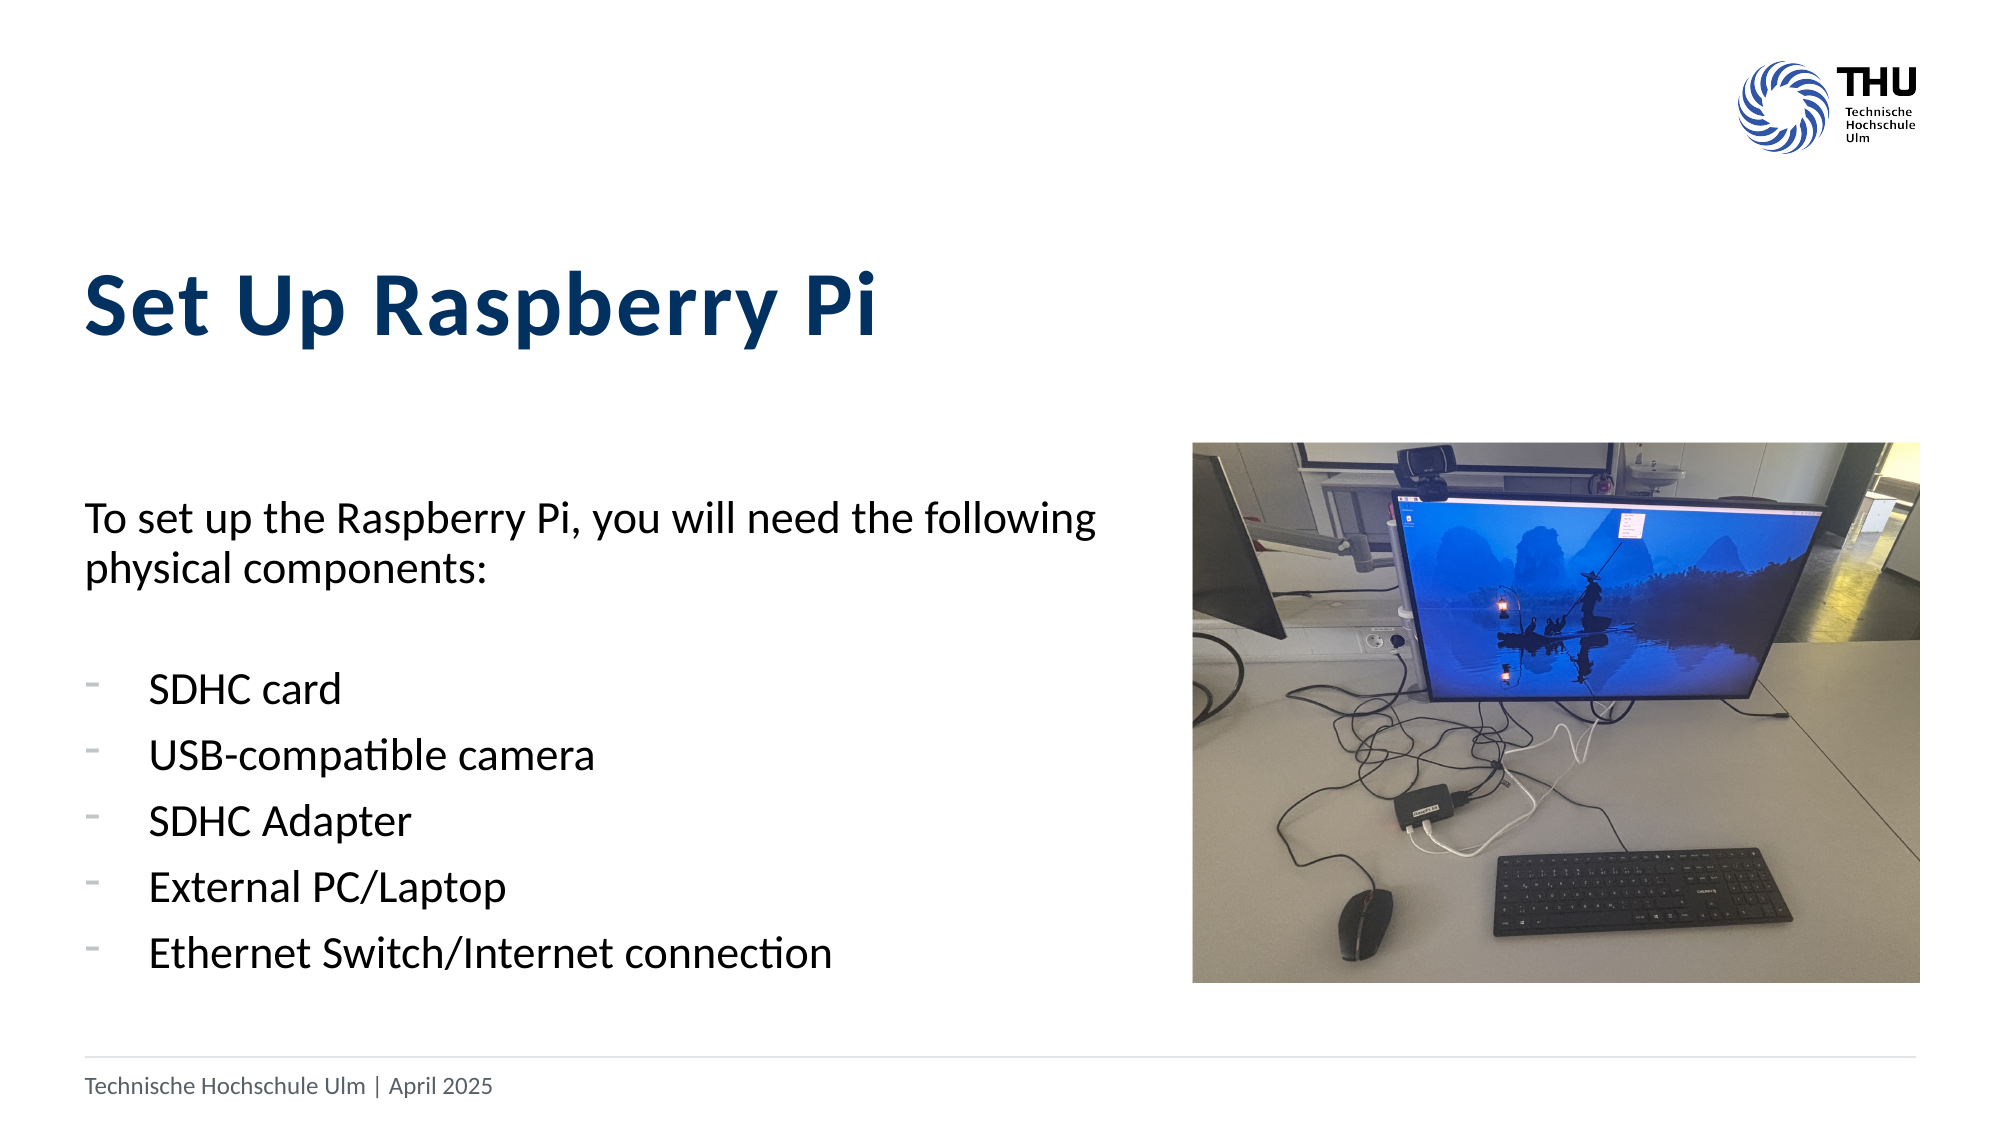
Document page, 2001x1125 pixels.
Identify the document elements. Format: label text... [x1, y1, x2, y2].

footer Technische Hochschule Ulm | April 2025 [84, 1072, 1666, 1096]
picture [1192, 442, 1920, 983]
subtitle To set up the Raspberry Pi, you will need the following physical components: SDHC card USB-compatible camera SDHC Adapter External PC/Laptop Ethernet Switch/Internet connection [84, 494, 1124, 983]
picture [1738, 61, 1916, 154]
title Set Up Raspberry Pi [84, 256, 1783, 494]
